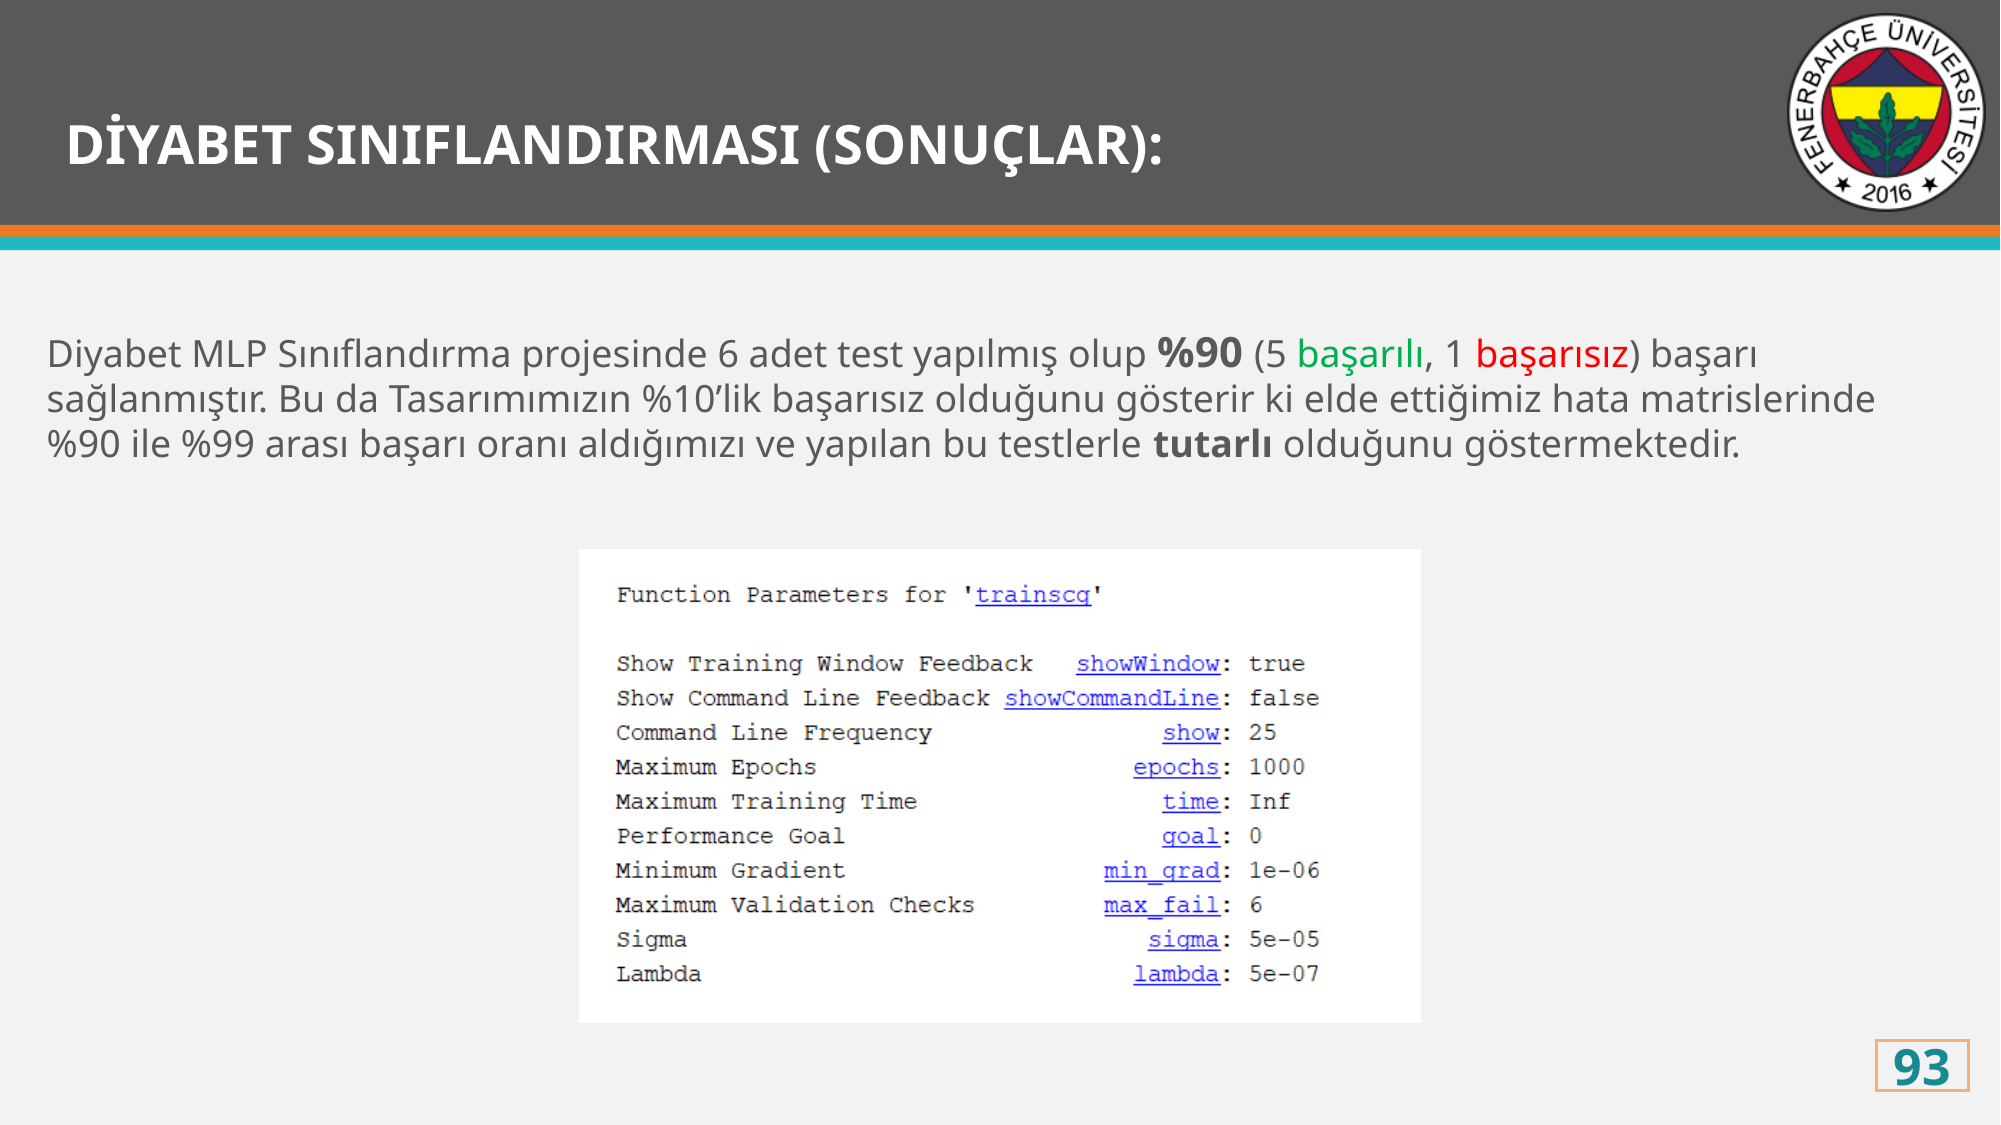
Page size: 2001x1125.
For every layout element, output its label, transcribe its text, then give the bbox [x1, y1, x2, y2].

list [31, 473, 1845, 921]
picture [1787, 13, 1986, 212]
text_box Diyabet MLP Sınıflandırma projesinde 6 adet test yapılmış olup %90 (5 başarılı, 1 başarısız) başarı sağlanmıştır. Bu da Tasarımımızın %10’lik başarısız olduğunu gösterir ki elde ettiğimiz hata matrislerinde %90 ile %99 arası başarı oranı aldığımızı ve yapılan bu testlerle tutarlı olduğunu göstermektedir. [31, 317, 1969, 473]
picture [579, 549, 1421, 1023]
text_box 93 [1876, 1039, 1969, 1092]
title DİYABET SINIFLANDIRMASI (SONUÇLAR): [50, 96, 1573, 183]
